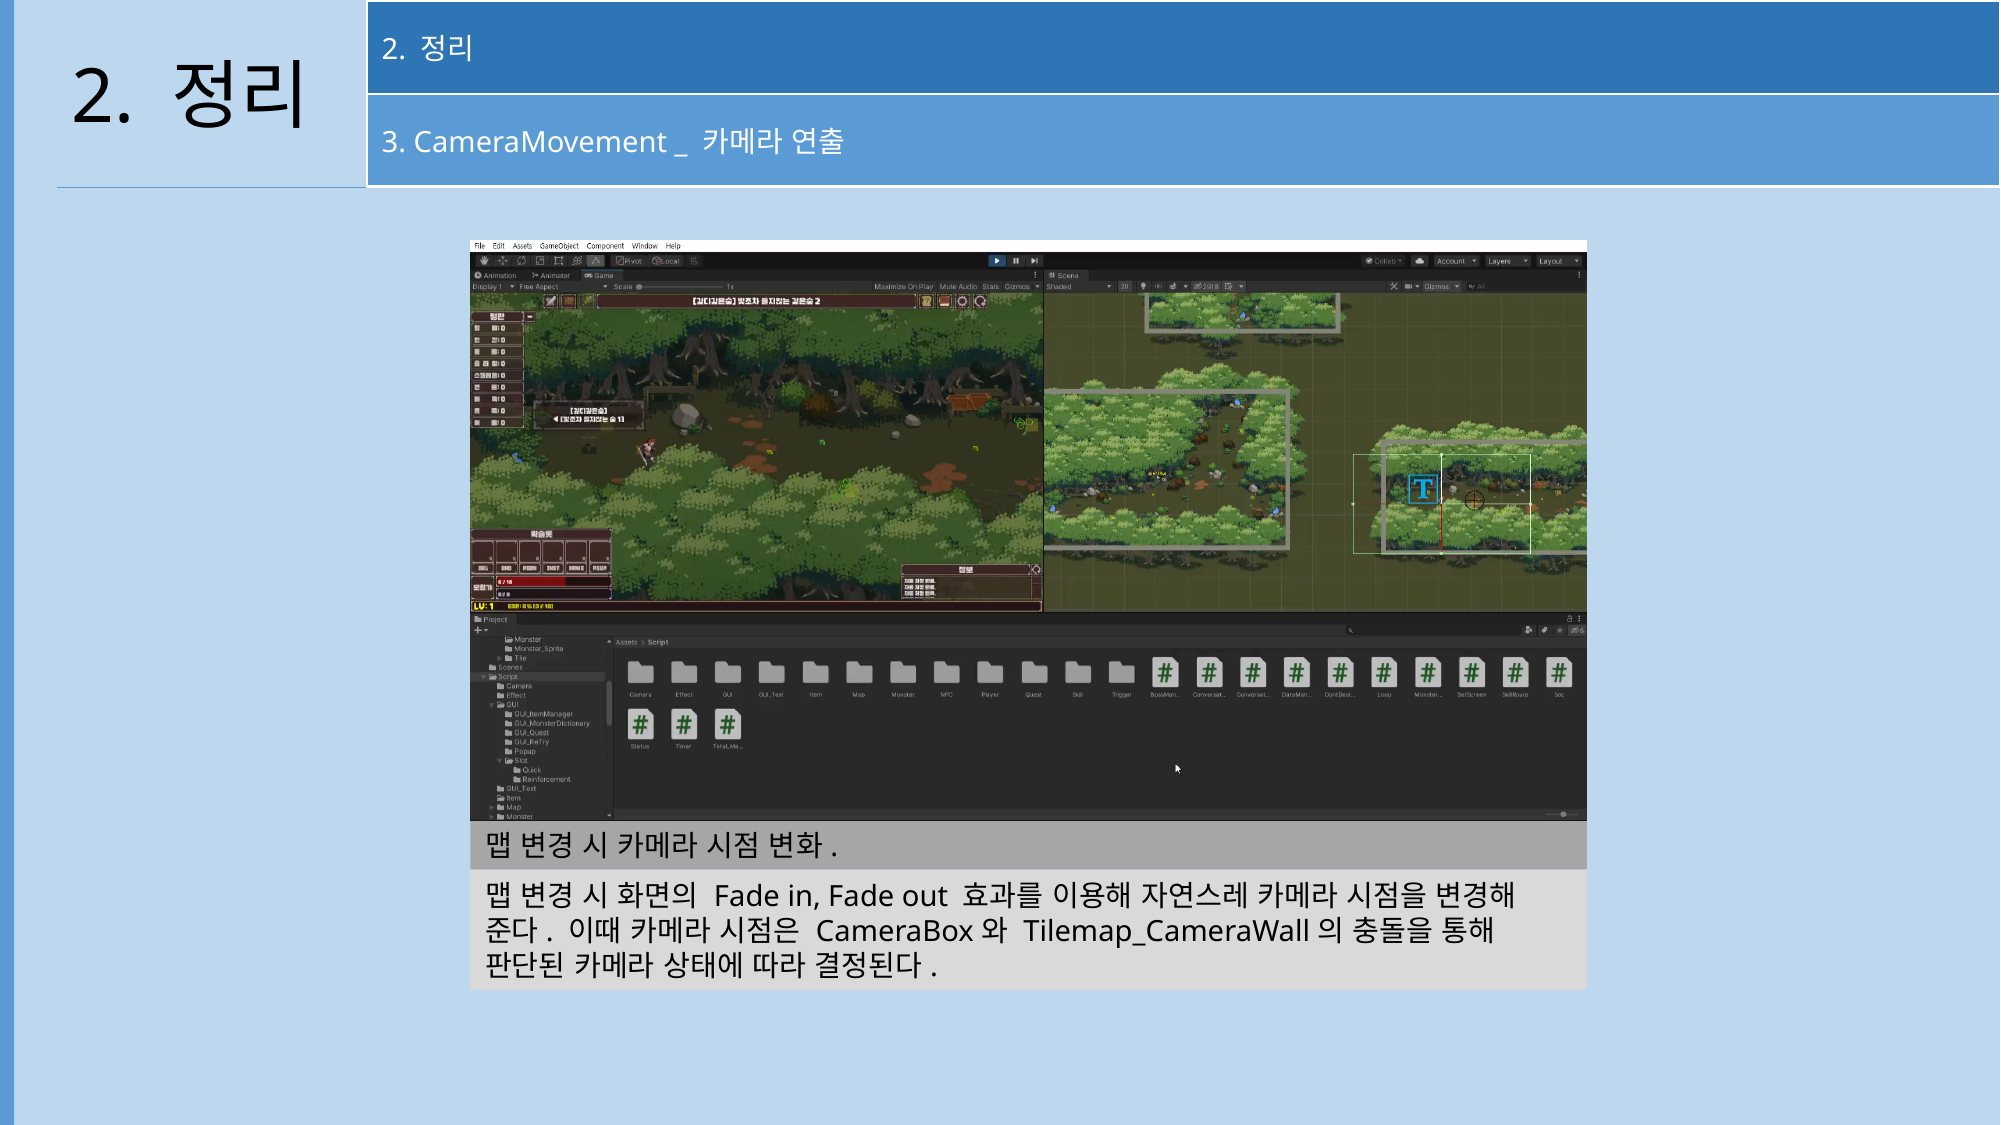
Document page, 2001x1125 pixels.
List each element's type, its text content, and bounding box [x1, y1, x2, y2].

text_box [366, 0, 2000, 187]
text_box [0, 0, 15, 1125]
text_box 2. 정리 [56, 39, 325, 145]
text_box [470, 239, 1588, 992]
